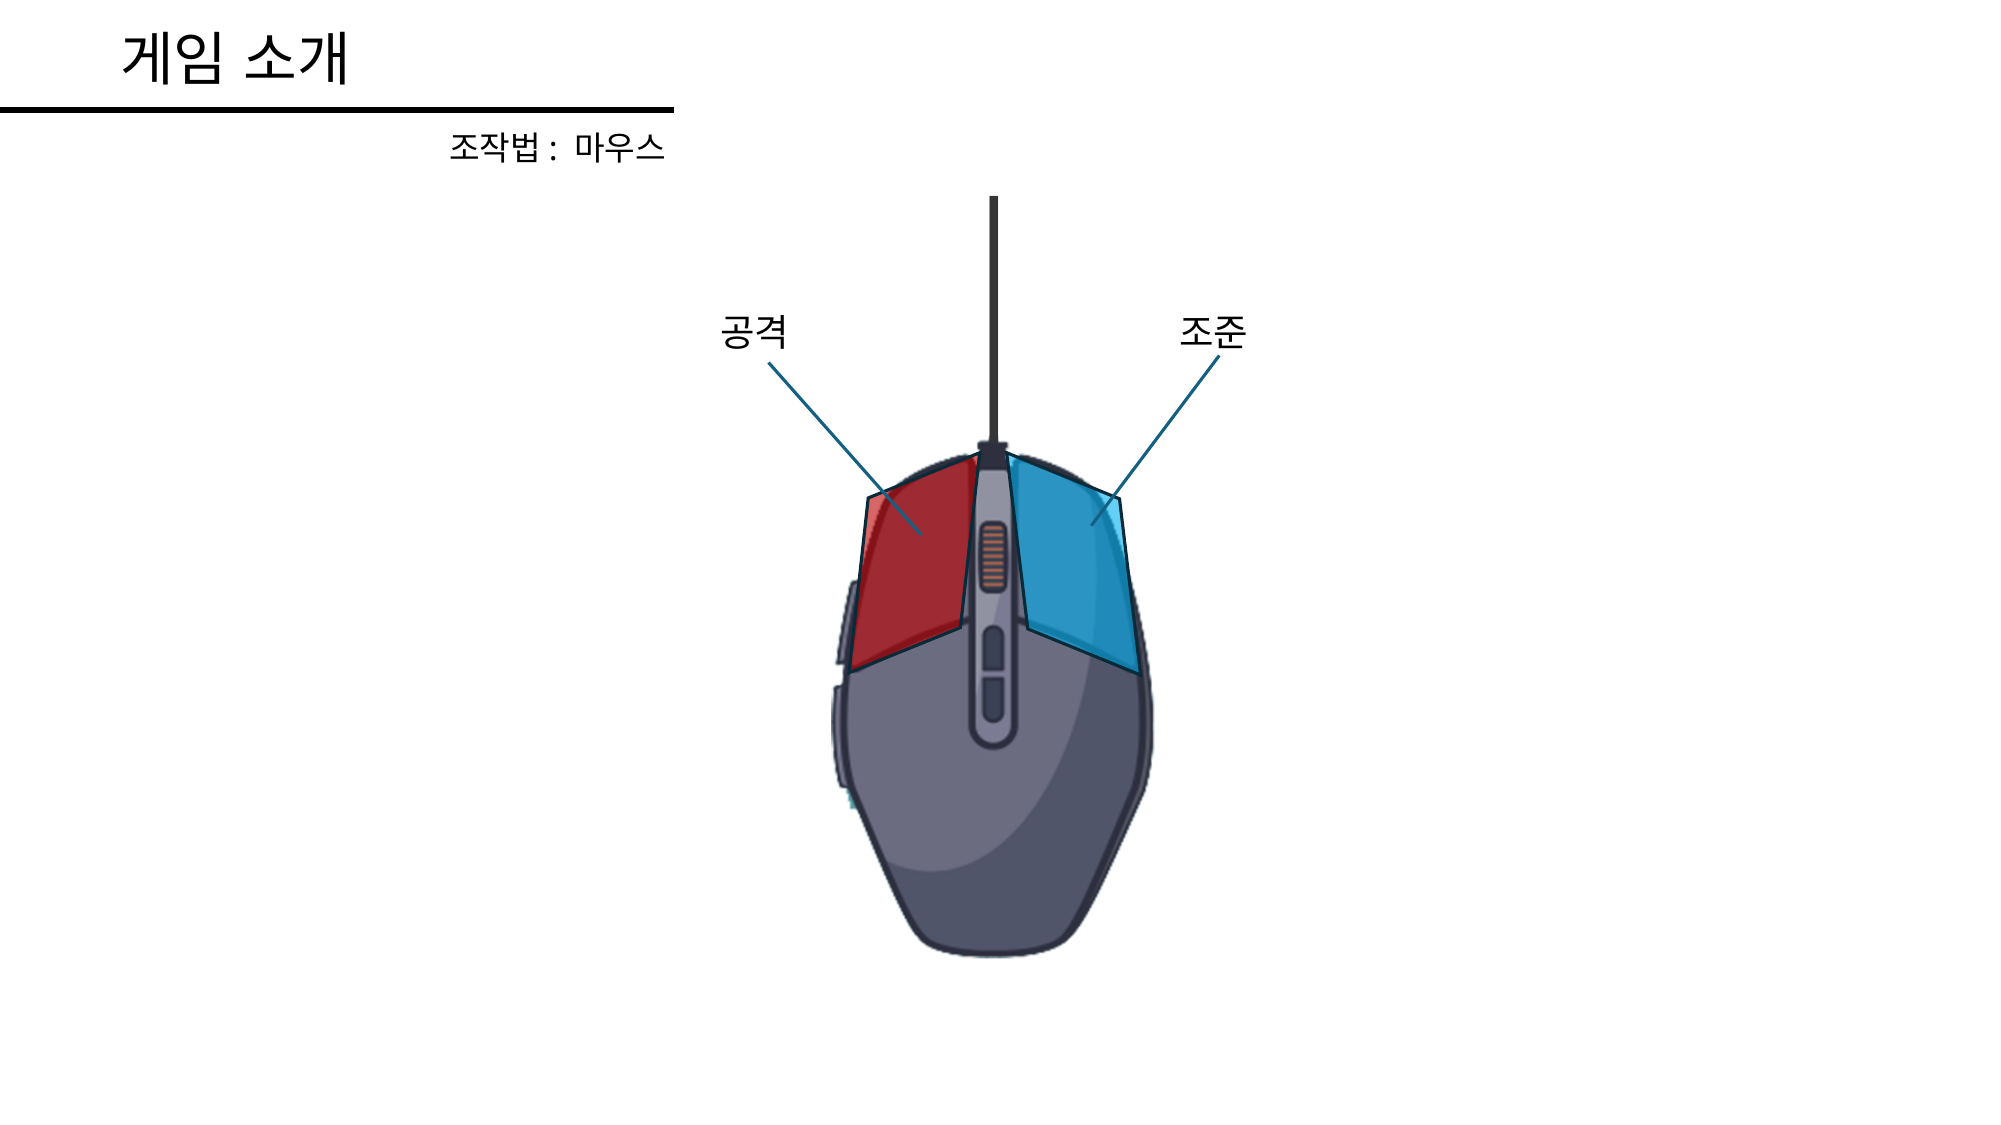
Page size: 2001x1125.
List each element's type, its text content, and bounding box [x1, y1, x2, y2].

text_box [1090, 354, 1220, 527]
picture [252, 13, 1748, 1125]
text_box 게임 소개 [105, 14, 252, 99]
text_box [768, 361, 922, 536]
